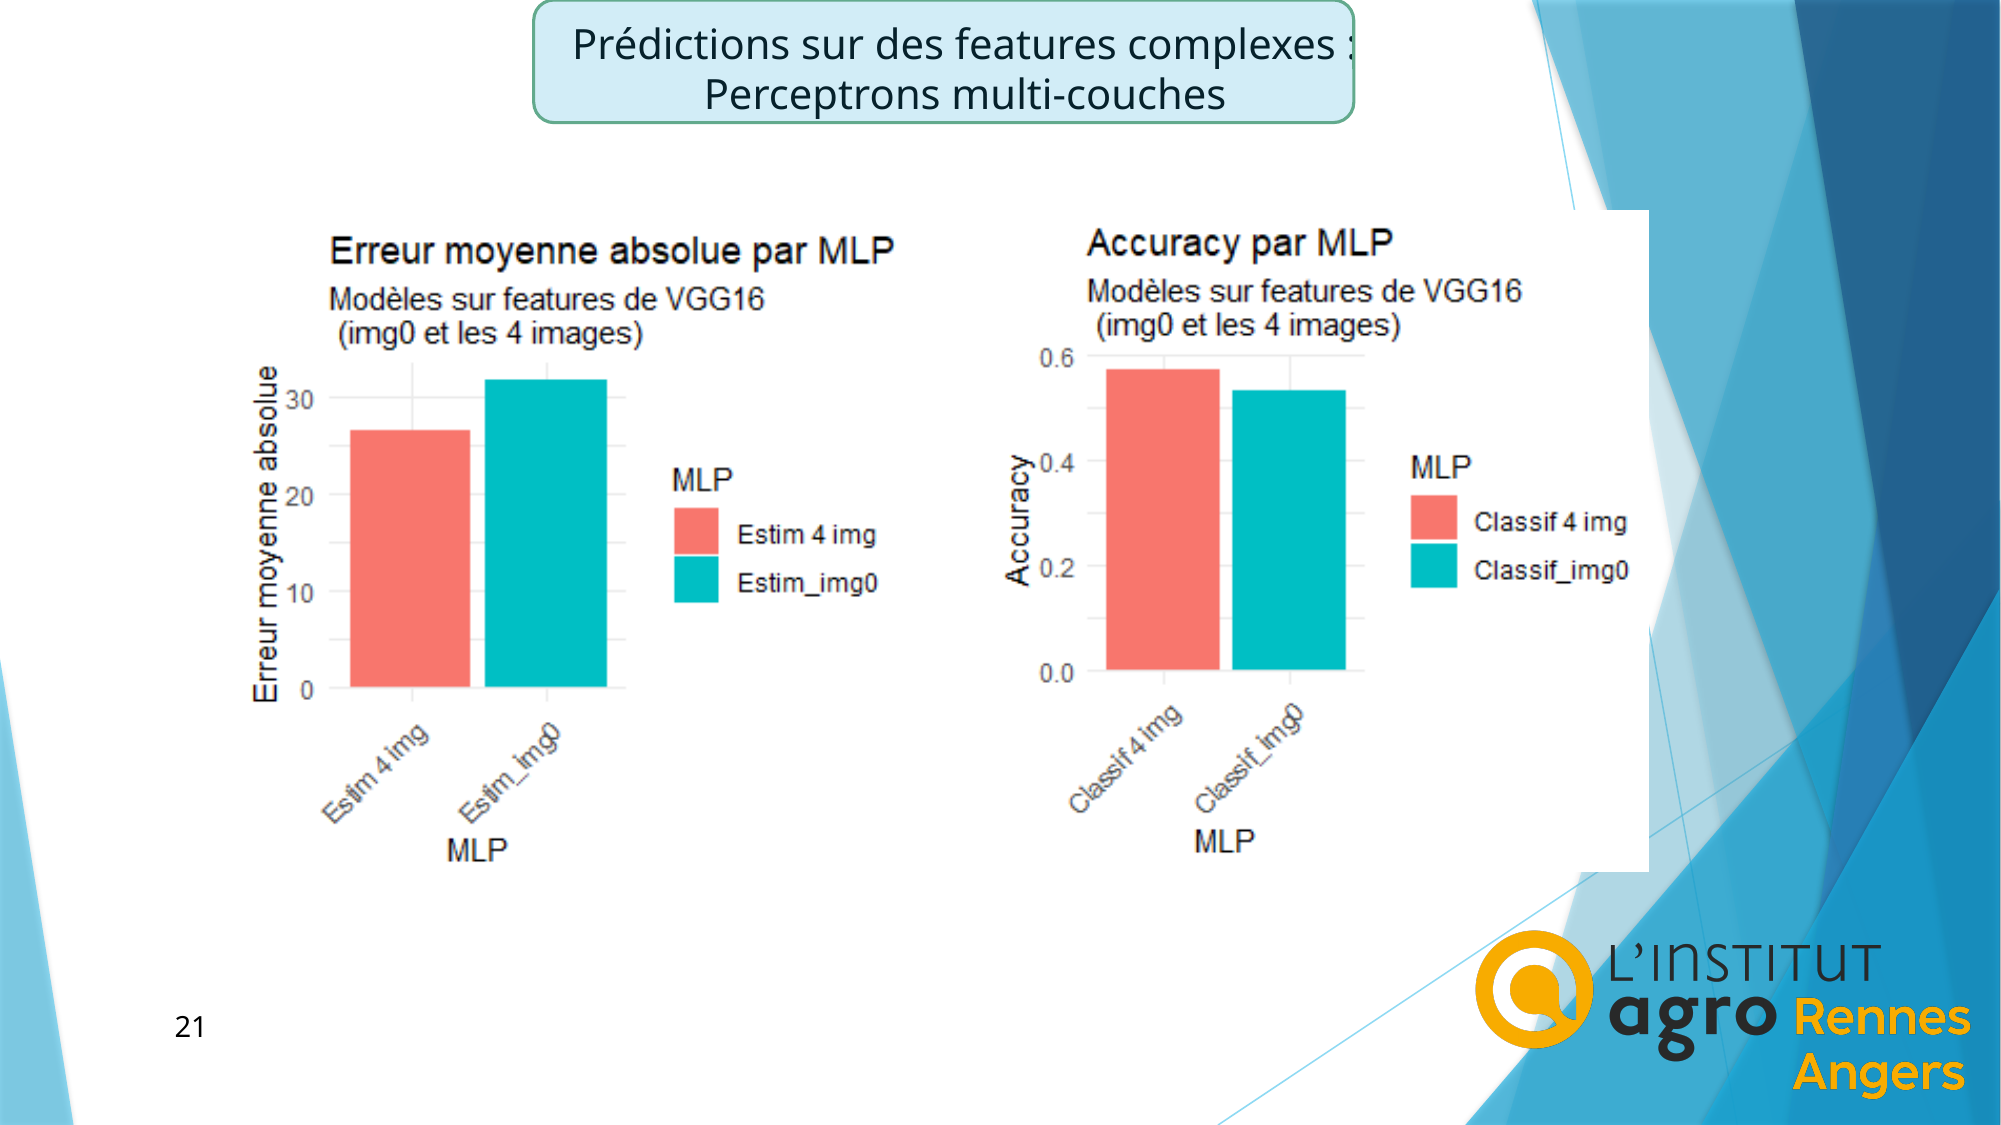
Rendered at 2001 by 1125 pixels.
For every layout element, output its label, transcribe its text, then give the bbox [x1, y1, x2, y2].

text_box [532, 0, 1356, 125]
picture [1437, 892, 2001, 1125]
slide_number 21 [111, 998, 224, 1058]
picture [986, 209, 1649, 873]
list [235, 218, 898, 881]
text_box Prédictions sur des features complexes : Perceptrons multi-couches [450, 9, 1480, 179]
